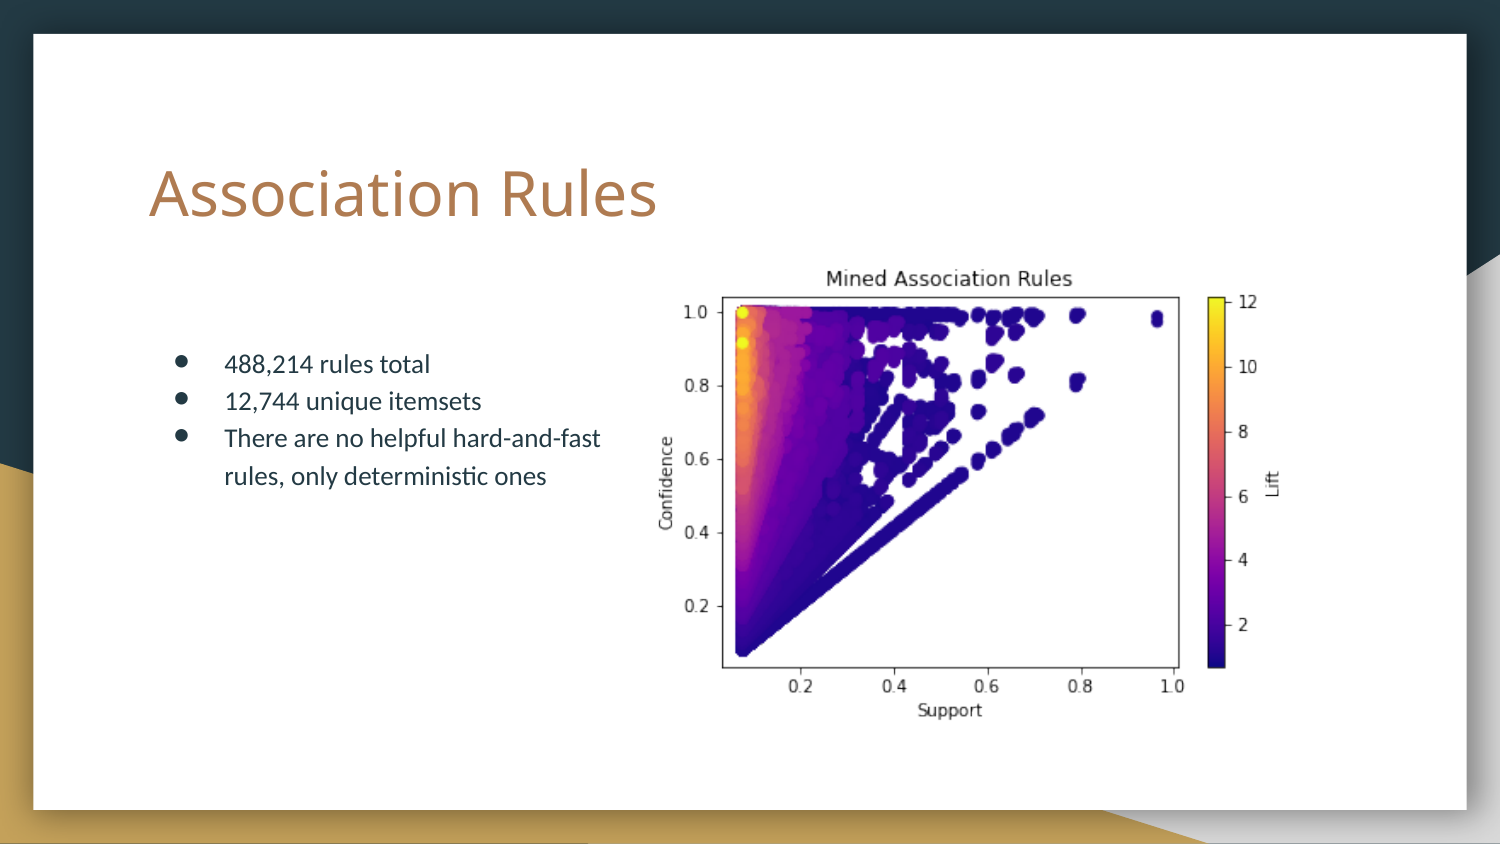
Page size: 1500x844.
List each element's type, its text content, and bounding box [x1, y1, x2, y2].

title Association Rules [134, 138, 1366, 296]
list 488,214 rules total 12,744 unique itemsets There are no helpful hard-and-fast rules, only deterministic ones [134, 326, 625, 729]
picture [630, 237, 1366, 729]
